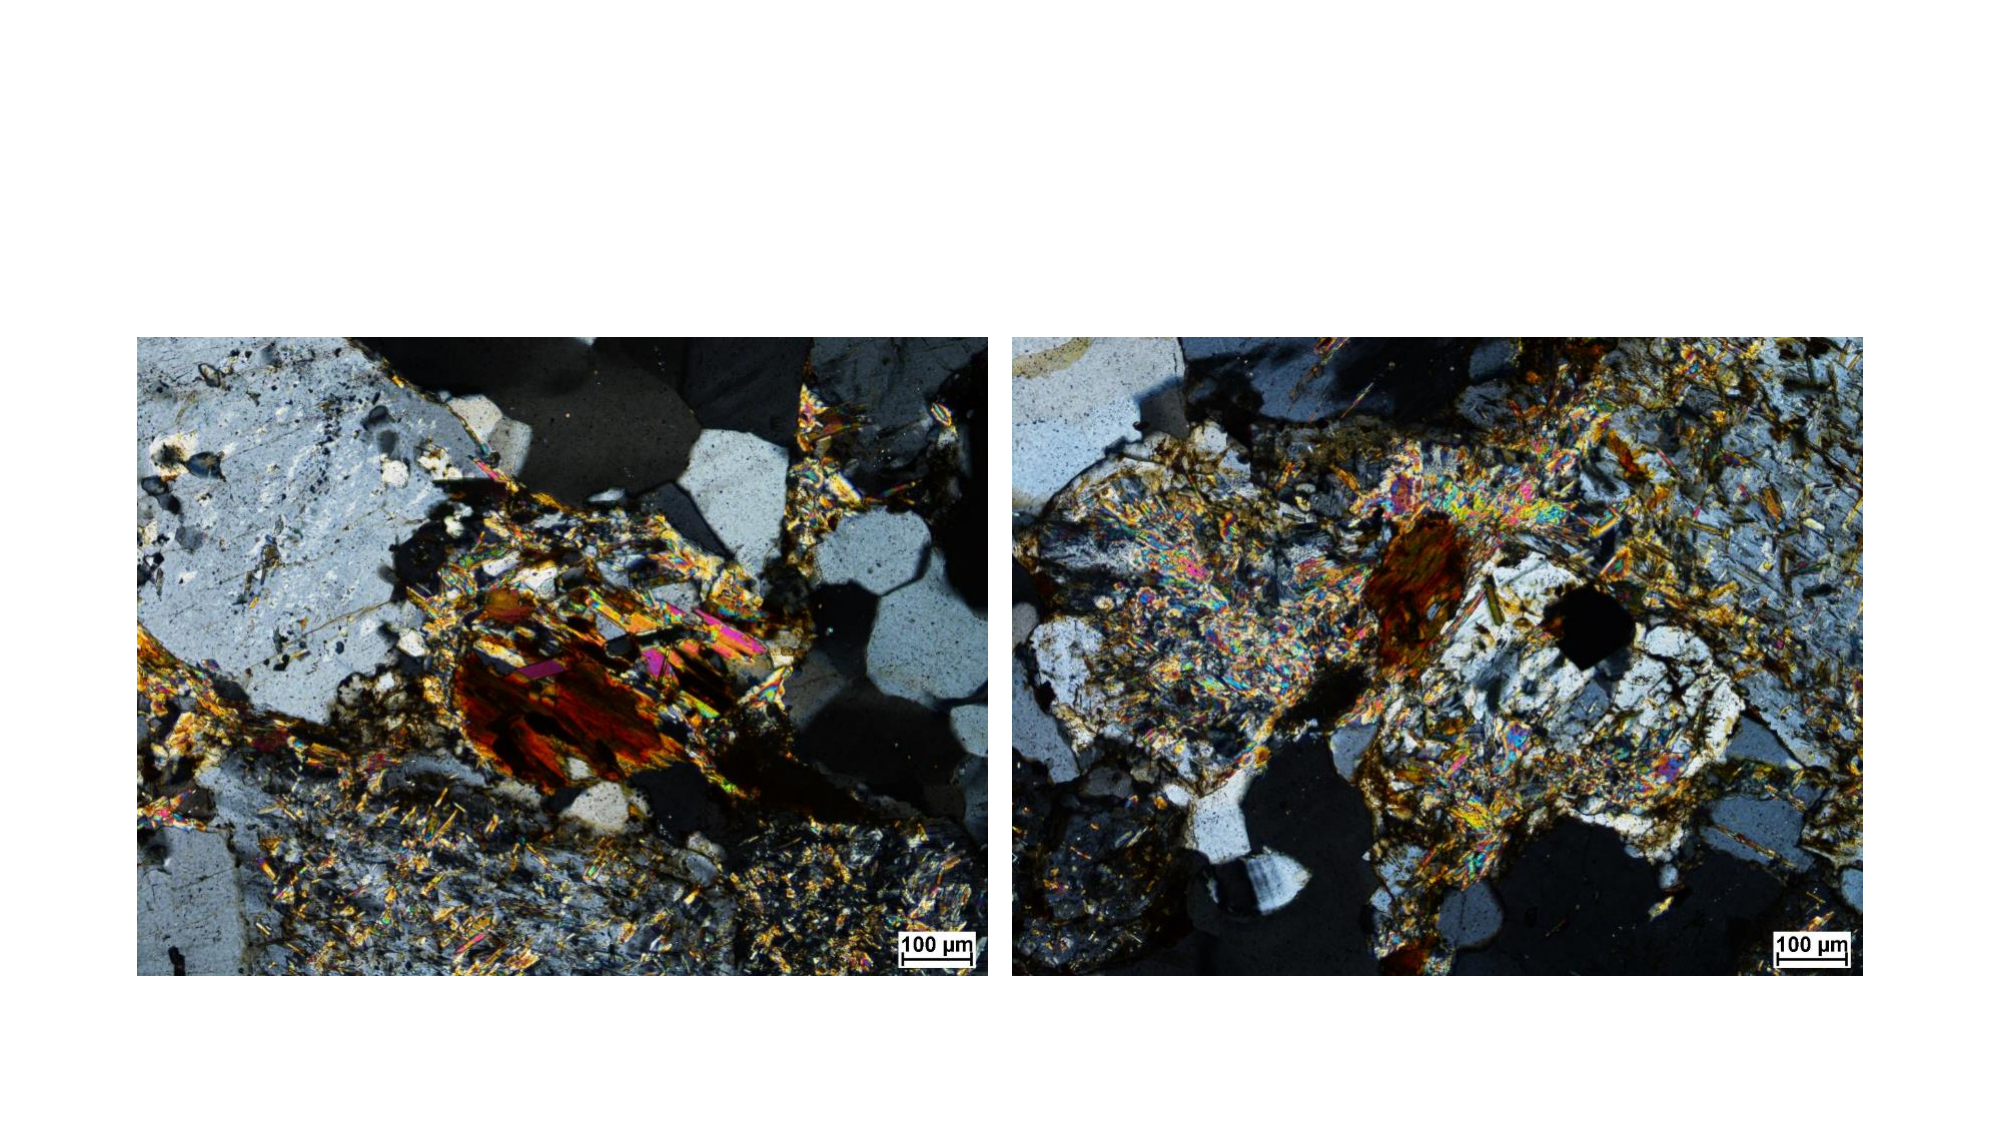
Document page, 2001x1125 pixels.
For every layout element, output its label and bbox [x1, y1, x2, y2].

list [1012, 337, 1863, 976]
list [137, 337, 988, 976]
